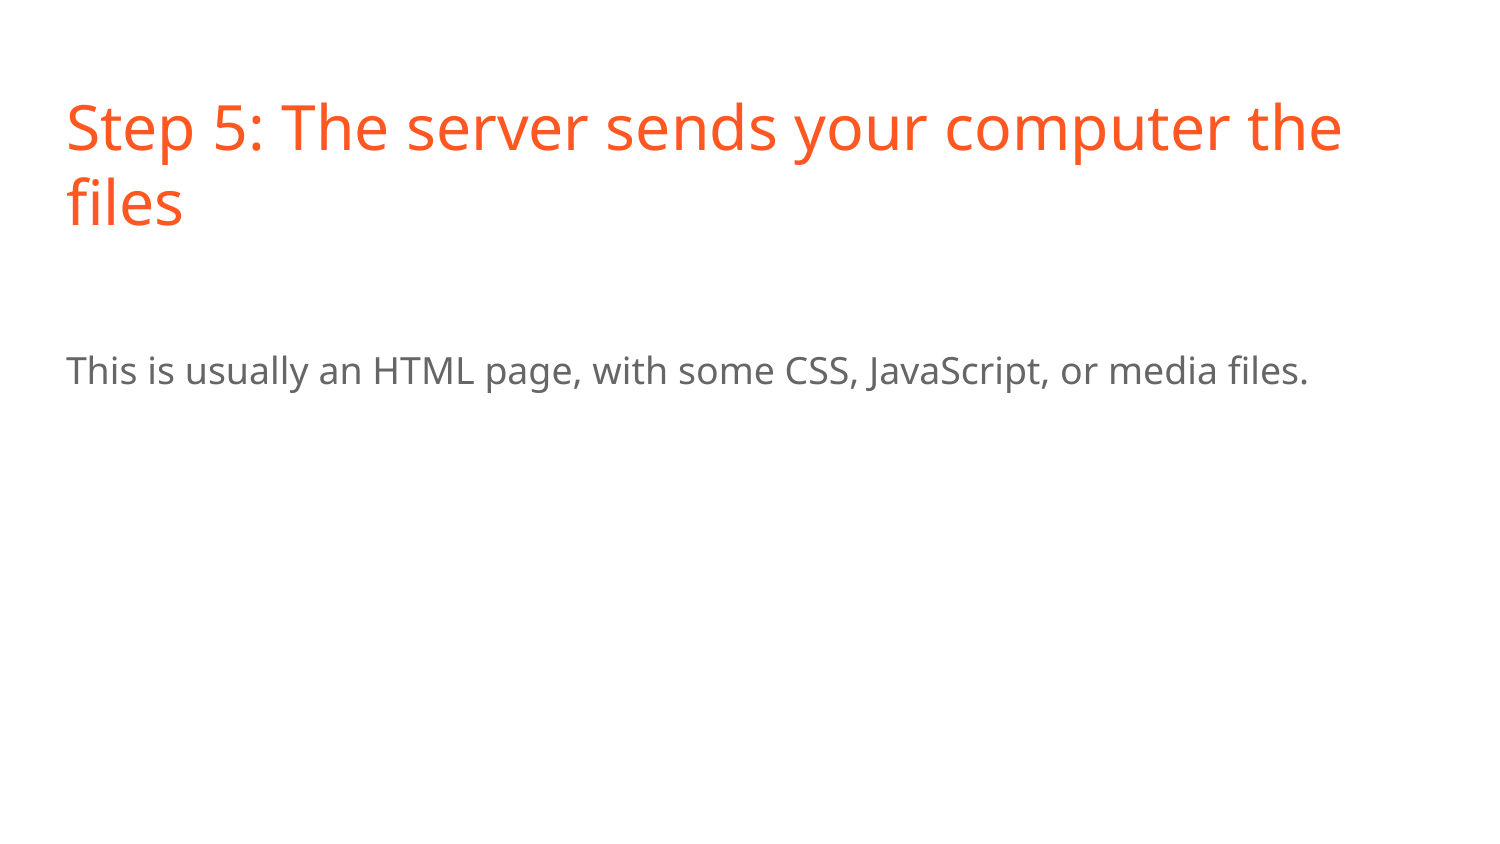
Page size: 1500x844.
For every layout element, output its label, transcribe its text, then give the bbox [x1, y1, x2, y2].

title Step 5: The server sends your computer the files [51, 72, 1449, 167]
list This is usually an HTML page, with some CSS, JavaScript, or media files. [51, 325, 1449, 750]
